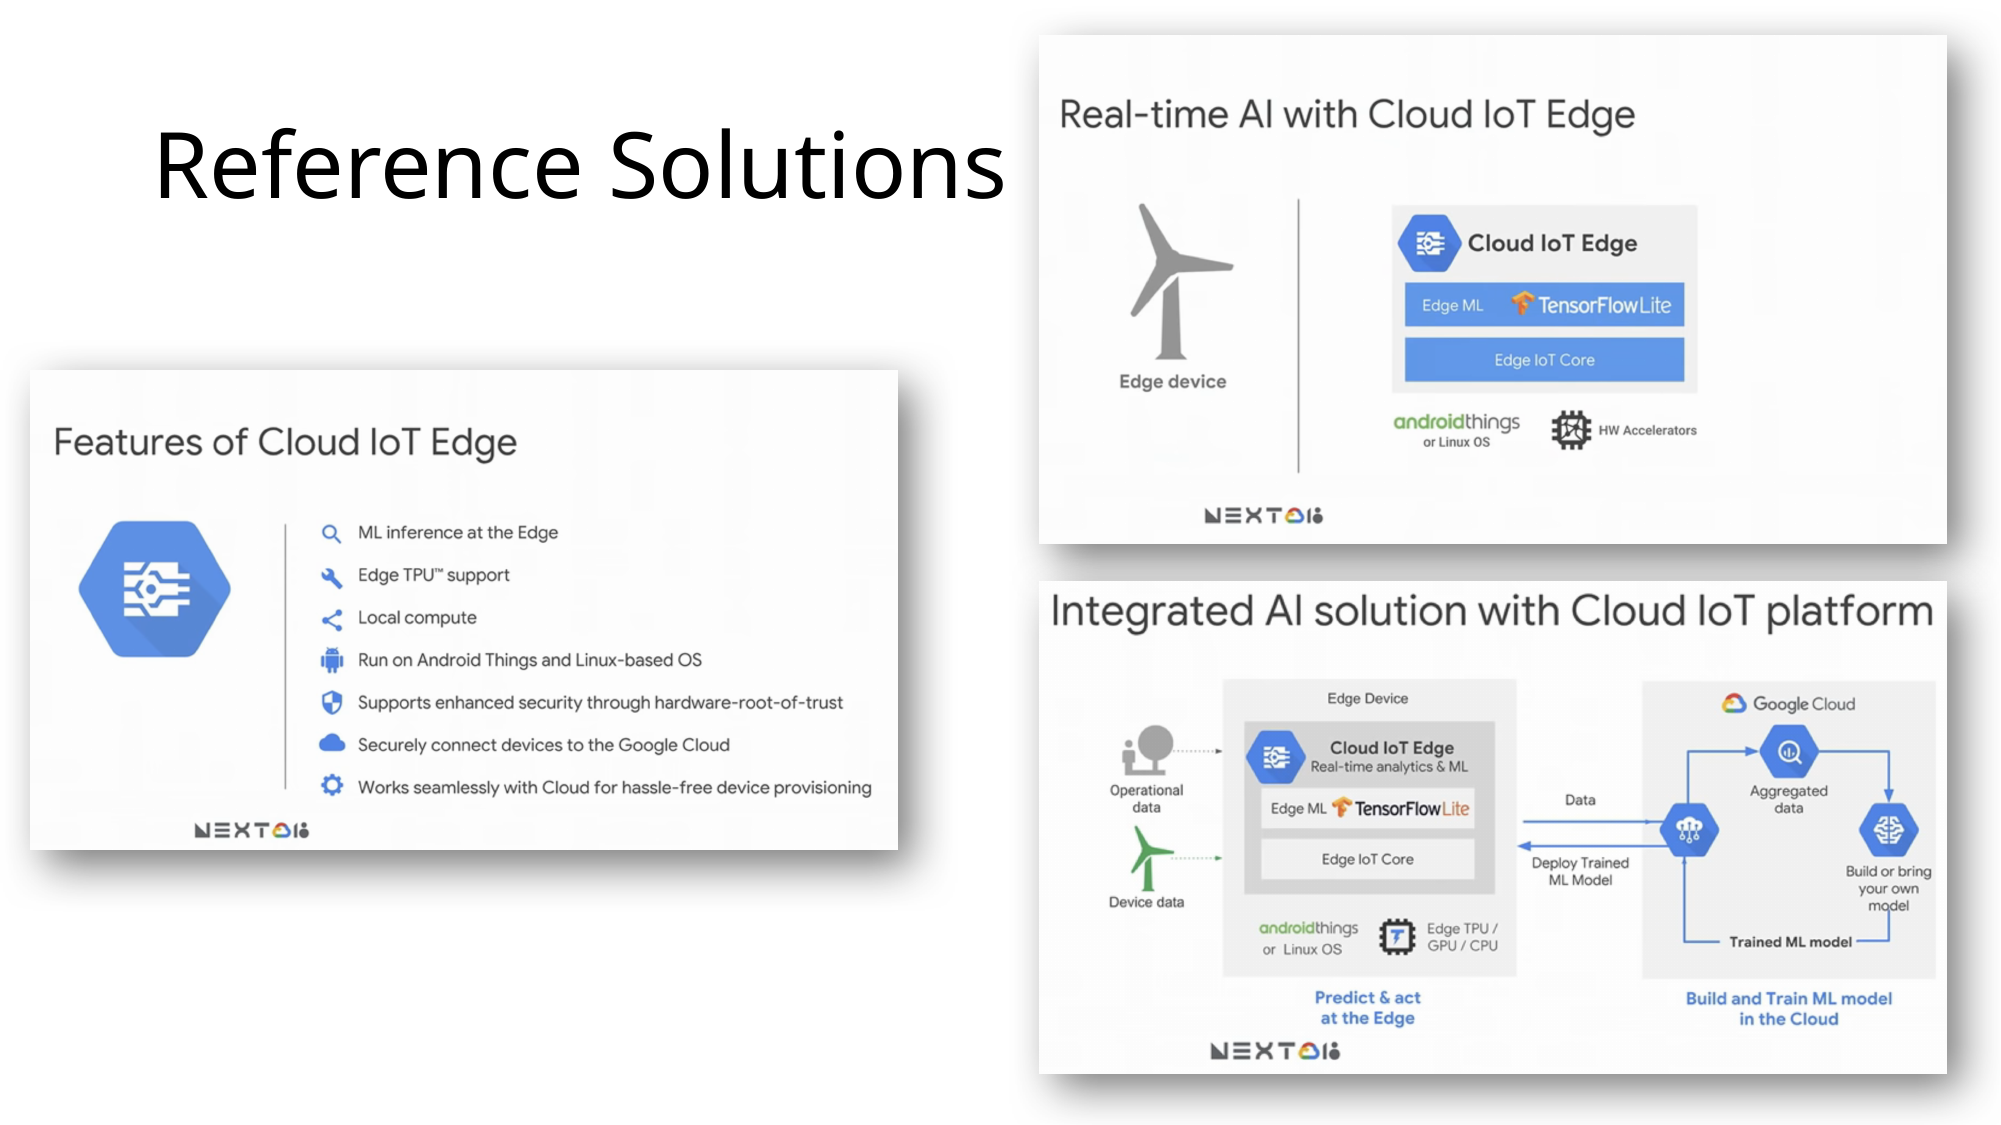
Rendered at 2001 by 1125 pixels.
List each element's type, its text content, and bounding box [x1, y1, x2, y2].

picture [1039, 35, 1947, 544]
picture [1039, 581, 1947, 1074]
title Reference Solutions [137, 59, 1024, 278]
picture [30, 370, 898, 851]
